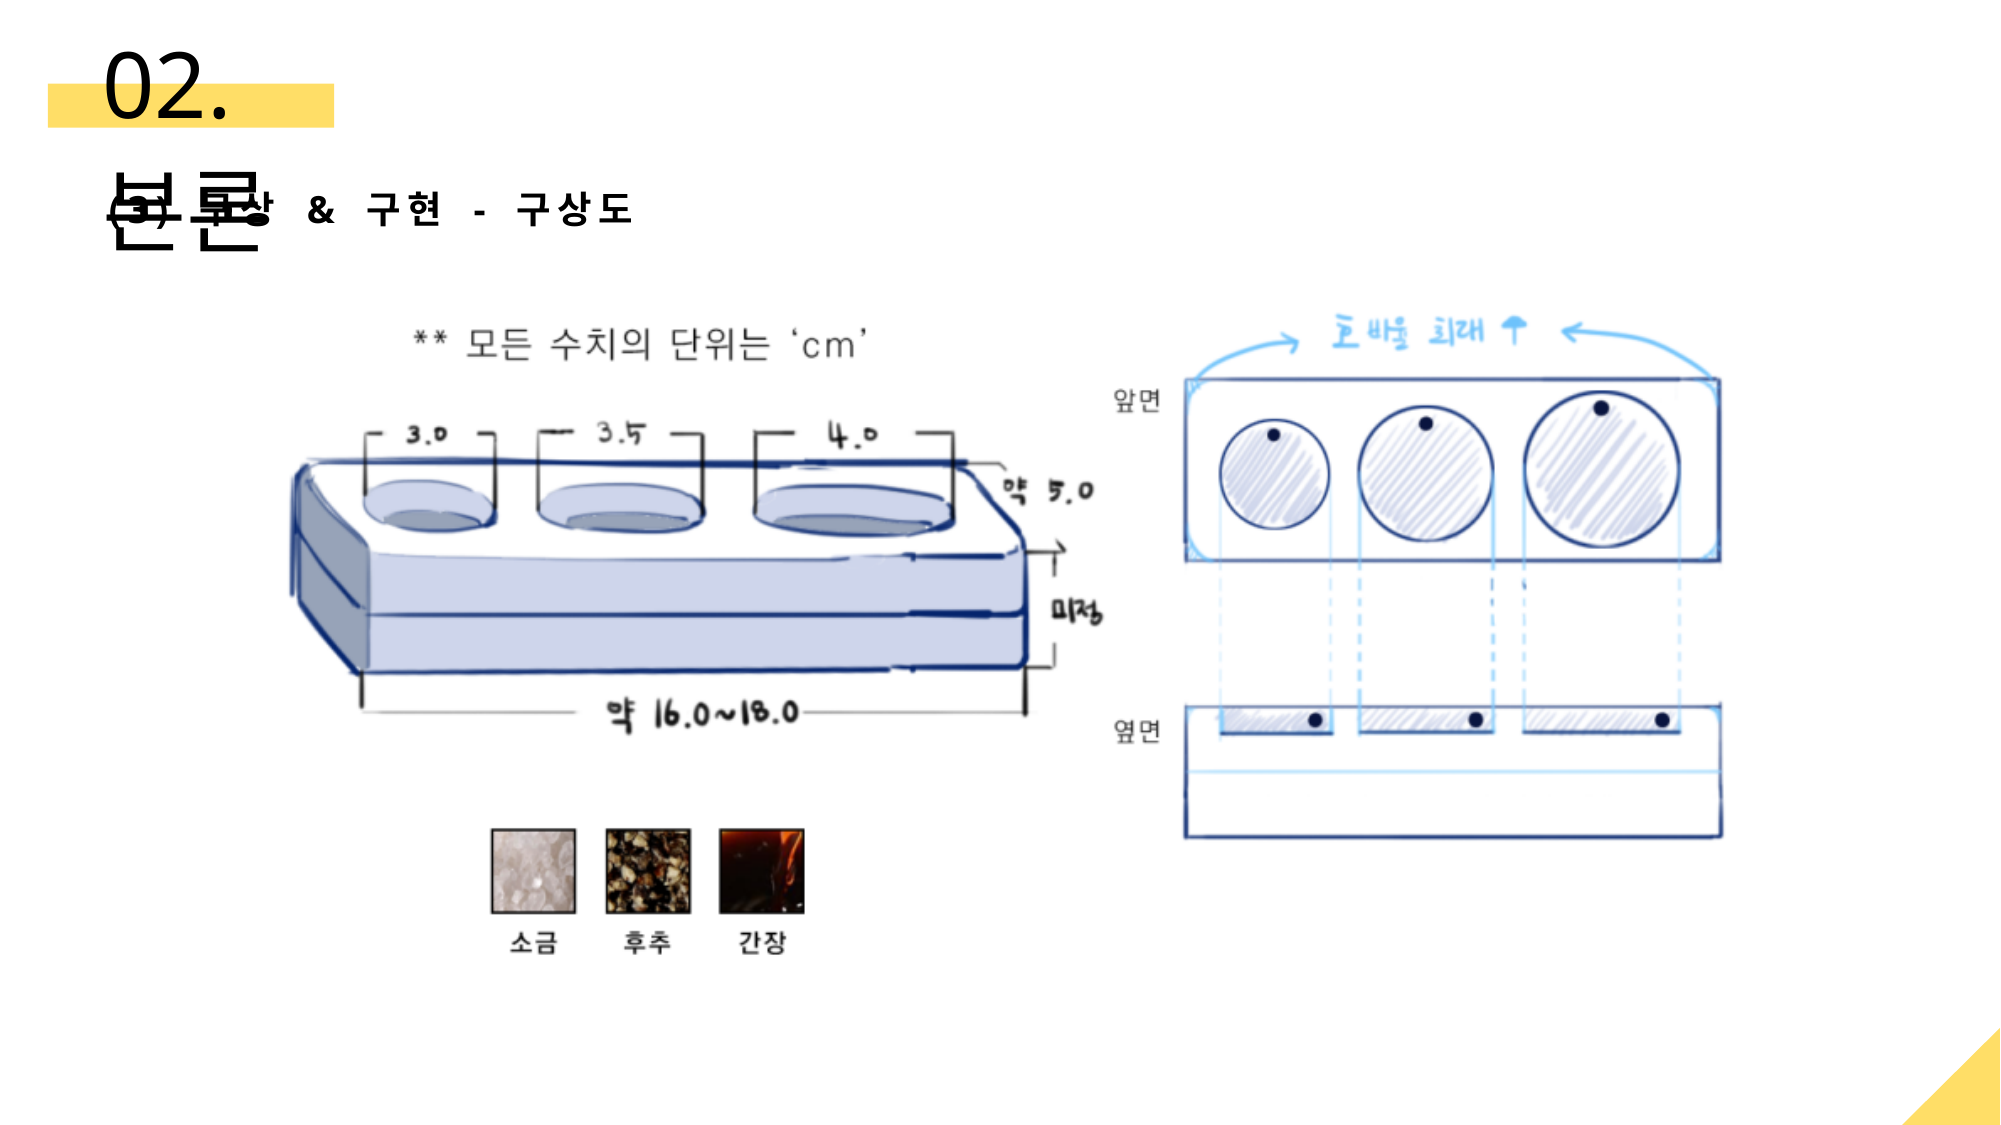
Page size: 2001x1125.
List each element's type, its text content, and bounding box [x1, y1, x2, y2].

picture [263, 266, 1749, 992]
text_box 02. 본론 [87, 3, 440, 145]
text_box [47, 83, 87, 129]
text_box [1900, 1026, 2000, 1125]
text_box (3) 구상 & 구현 - 구상도 [75, 179, 667, 239]
